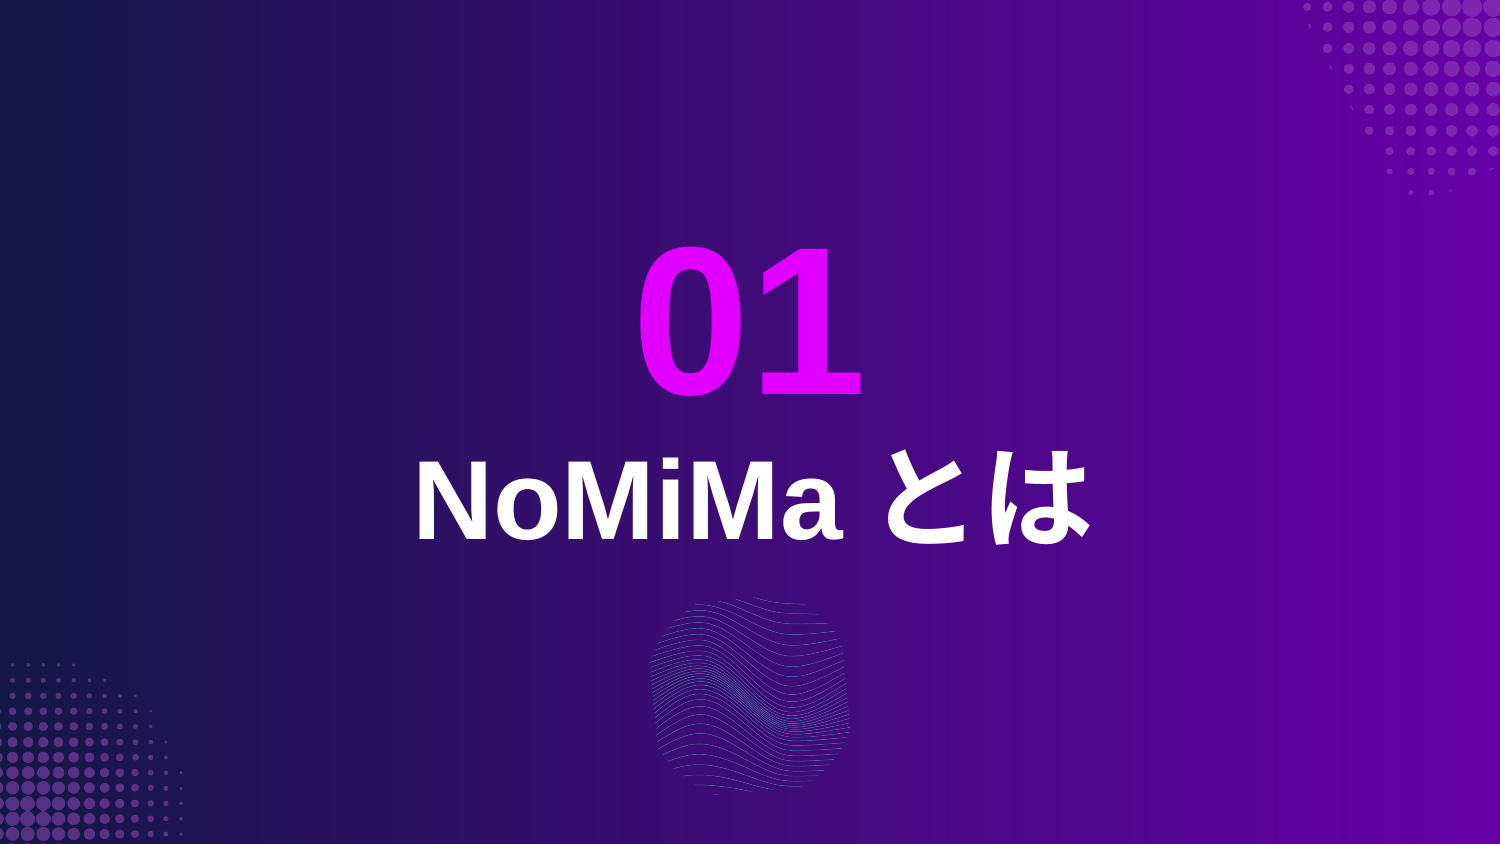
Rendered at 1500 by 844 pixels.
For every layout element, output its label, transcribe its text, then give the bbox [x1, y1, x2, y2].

text_box 01 [452, 218, 1048, 406]
text_box [644, 605, 856, 801]
text_box [0, 663, 183, 844]
text_box [1295, 0, 1500, 215]
text_box NoMiMaとは [159, 406, 1346, 605]
